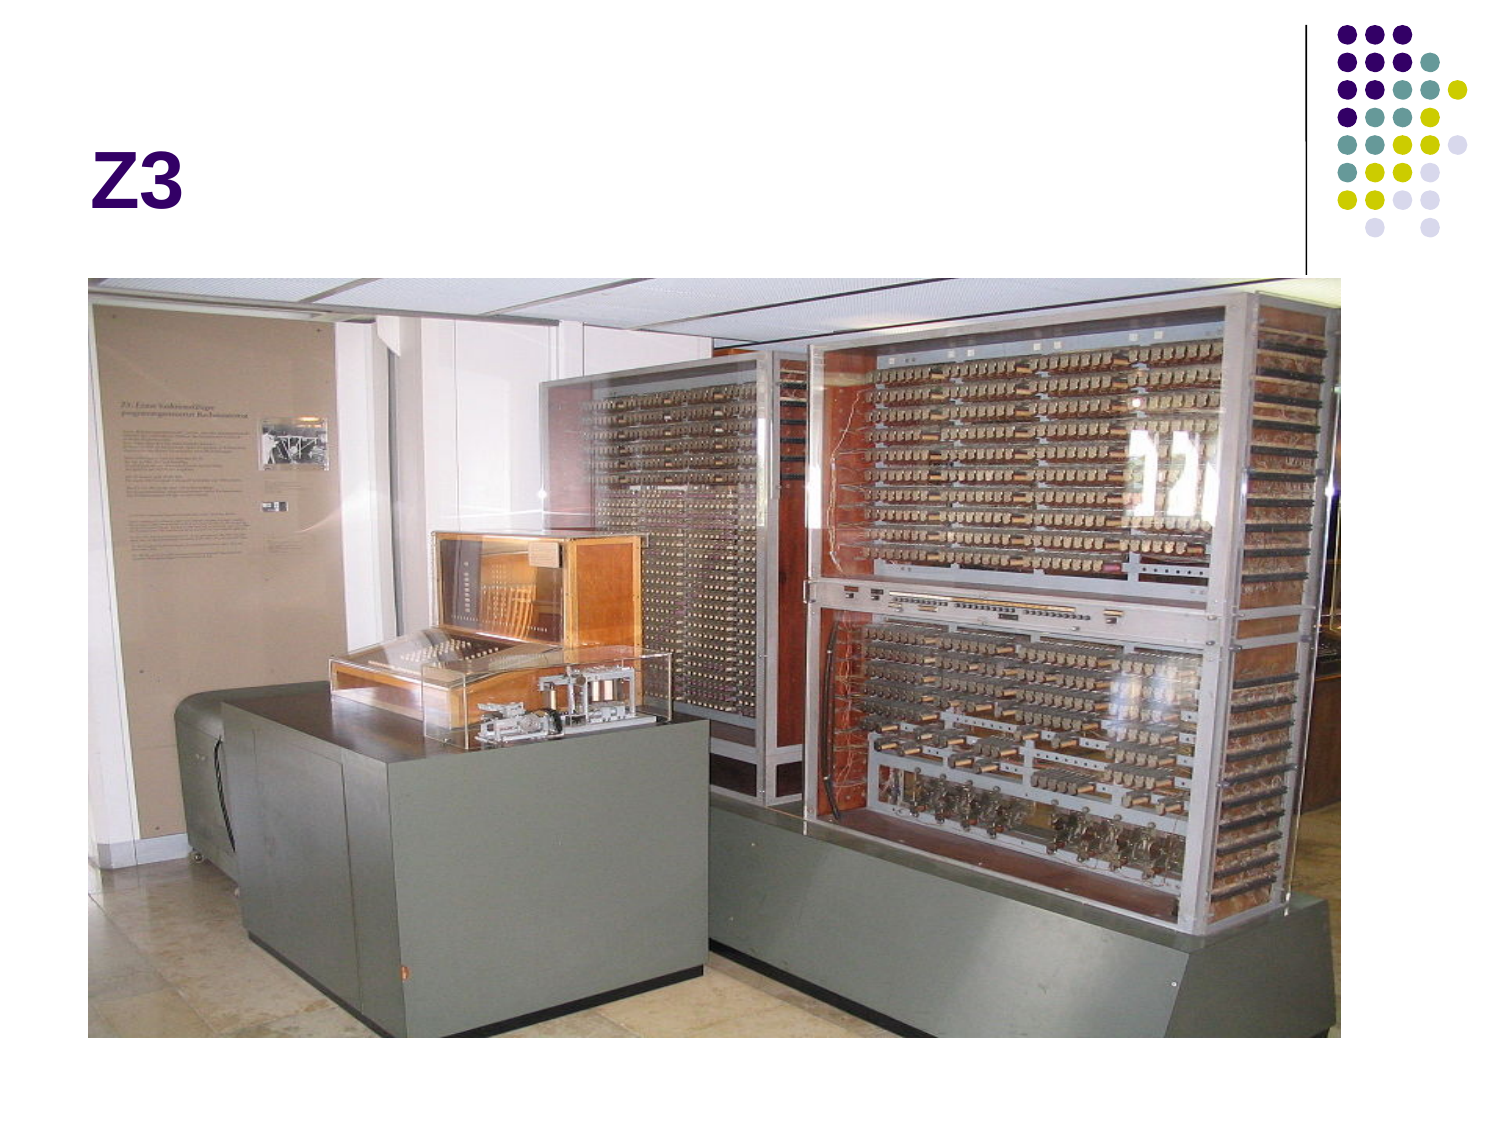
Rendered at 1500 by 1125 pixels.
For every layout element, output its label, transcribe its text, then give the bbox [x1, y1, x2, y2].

title Z3 [75, 20, 1313, 233]
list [88, 278, 1341, 1039]
